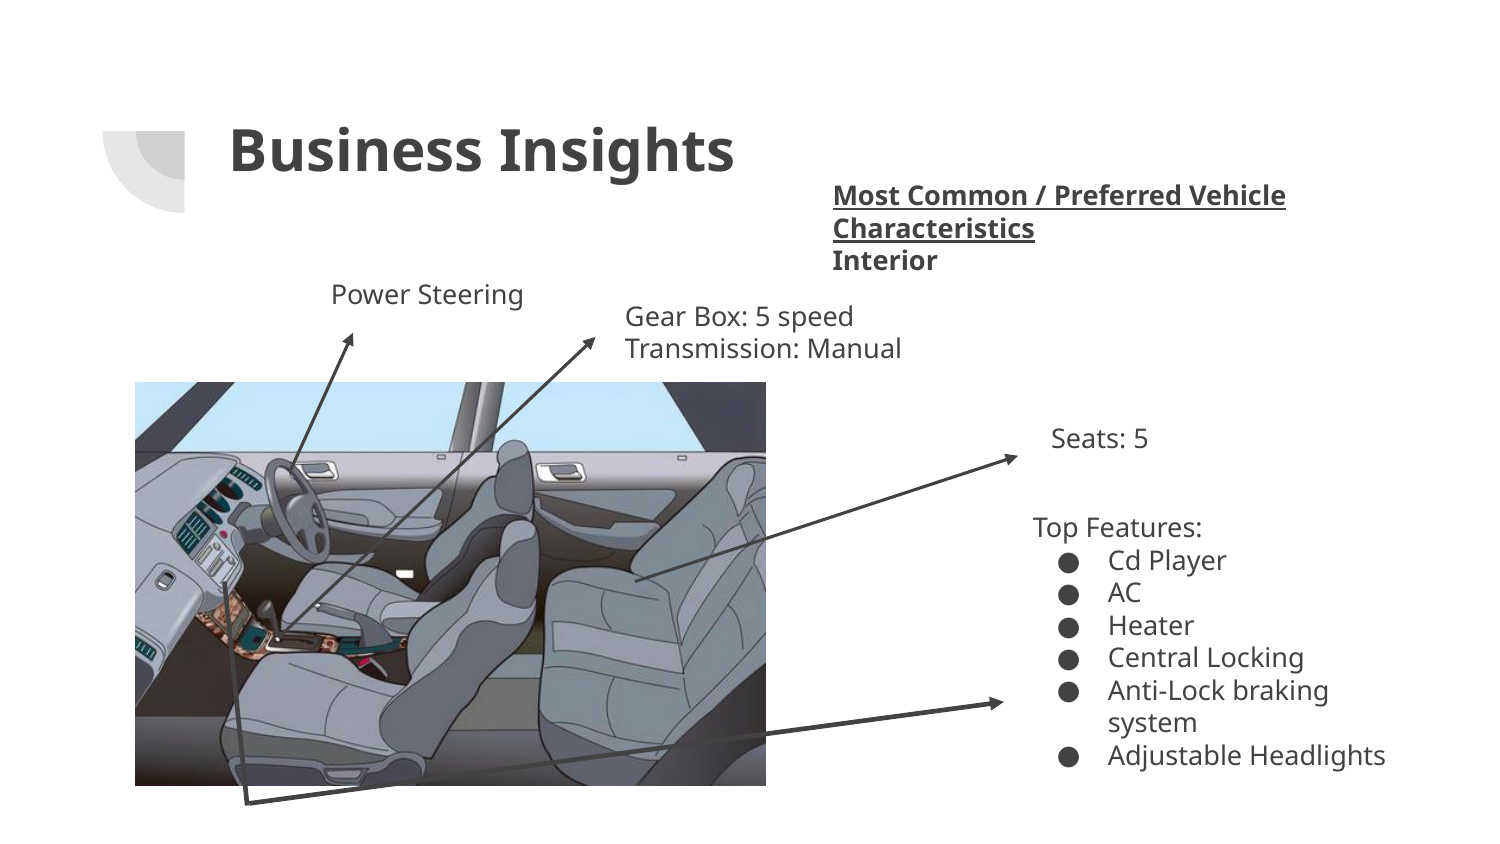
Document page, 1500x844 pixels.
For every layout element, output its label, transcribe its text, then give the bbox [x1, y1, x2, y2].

text_box Gear Box: 5 speed Transmission: Manual [610, 283, 928, 354]
text_box Most Common / Preferred Vehicle Characteristics Interior [817, 163, 1475, 290]
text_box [634, 455, 1019, 582]
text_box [278, 336, 596, 638]
text_box Seats: 5 [1036, 406, 1236, 470]
title Business Insights [213, 98, 1368, 263]
text_box Top Features: Cd Player AC Heater Central Locking Anti-Lock braking system Adjustable Headlights [1017, 495, 1425, 824]
picture [134, 382, 766, 786]
text_box Power Steering [315, 262, 550, 326]
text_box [249, 701, 1005, 804]
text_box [224, 581, 248, 806]
